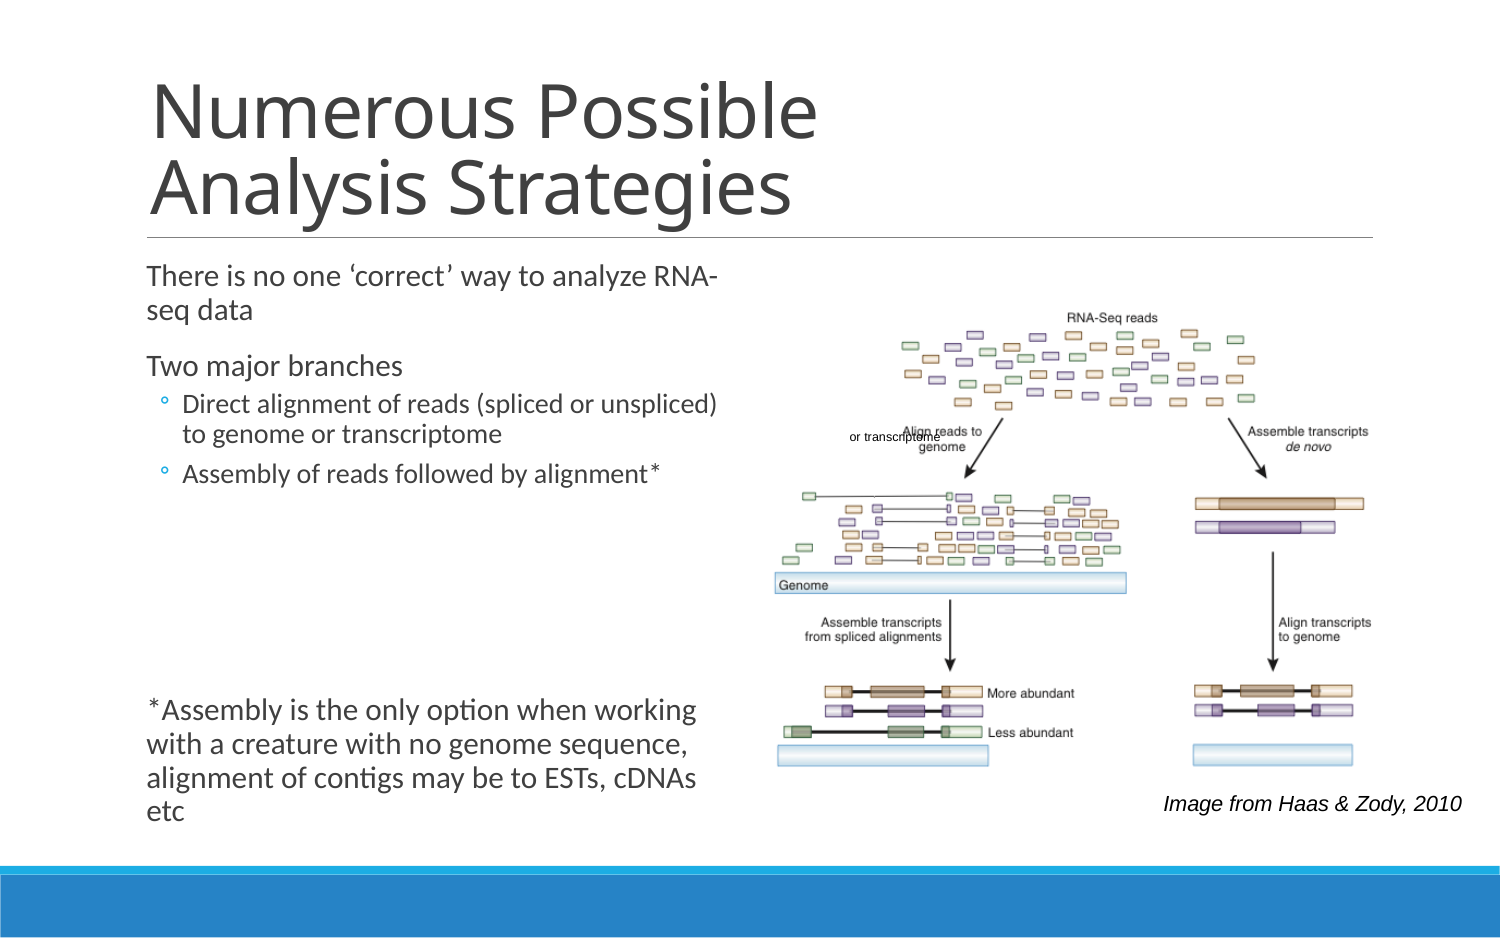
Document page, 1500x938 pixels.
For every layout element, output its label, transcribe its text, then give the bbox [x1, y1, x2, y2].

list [764, 282, 1373, 772]
list There is no one ‘correct’ way to analyze RNA-seq data Two major branches Direct alignment of reads (spliced or unspliced) to genome or transcriptome Assembly of reads followed by alignment* *Assembly is the only option when working with a creature with no genome sequence, alignment of contigs may be to ESTs, cDNAs etc [135, 252, 743, 803]
text_box Image from Haas & Zody, 2010 [1148, 782, 1478, 824]
title Numerous Possible Analysis Strategies [135, 39, 1373, 238]
